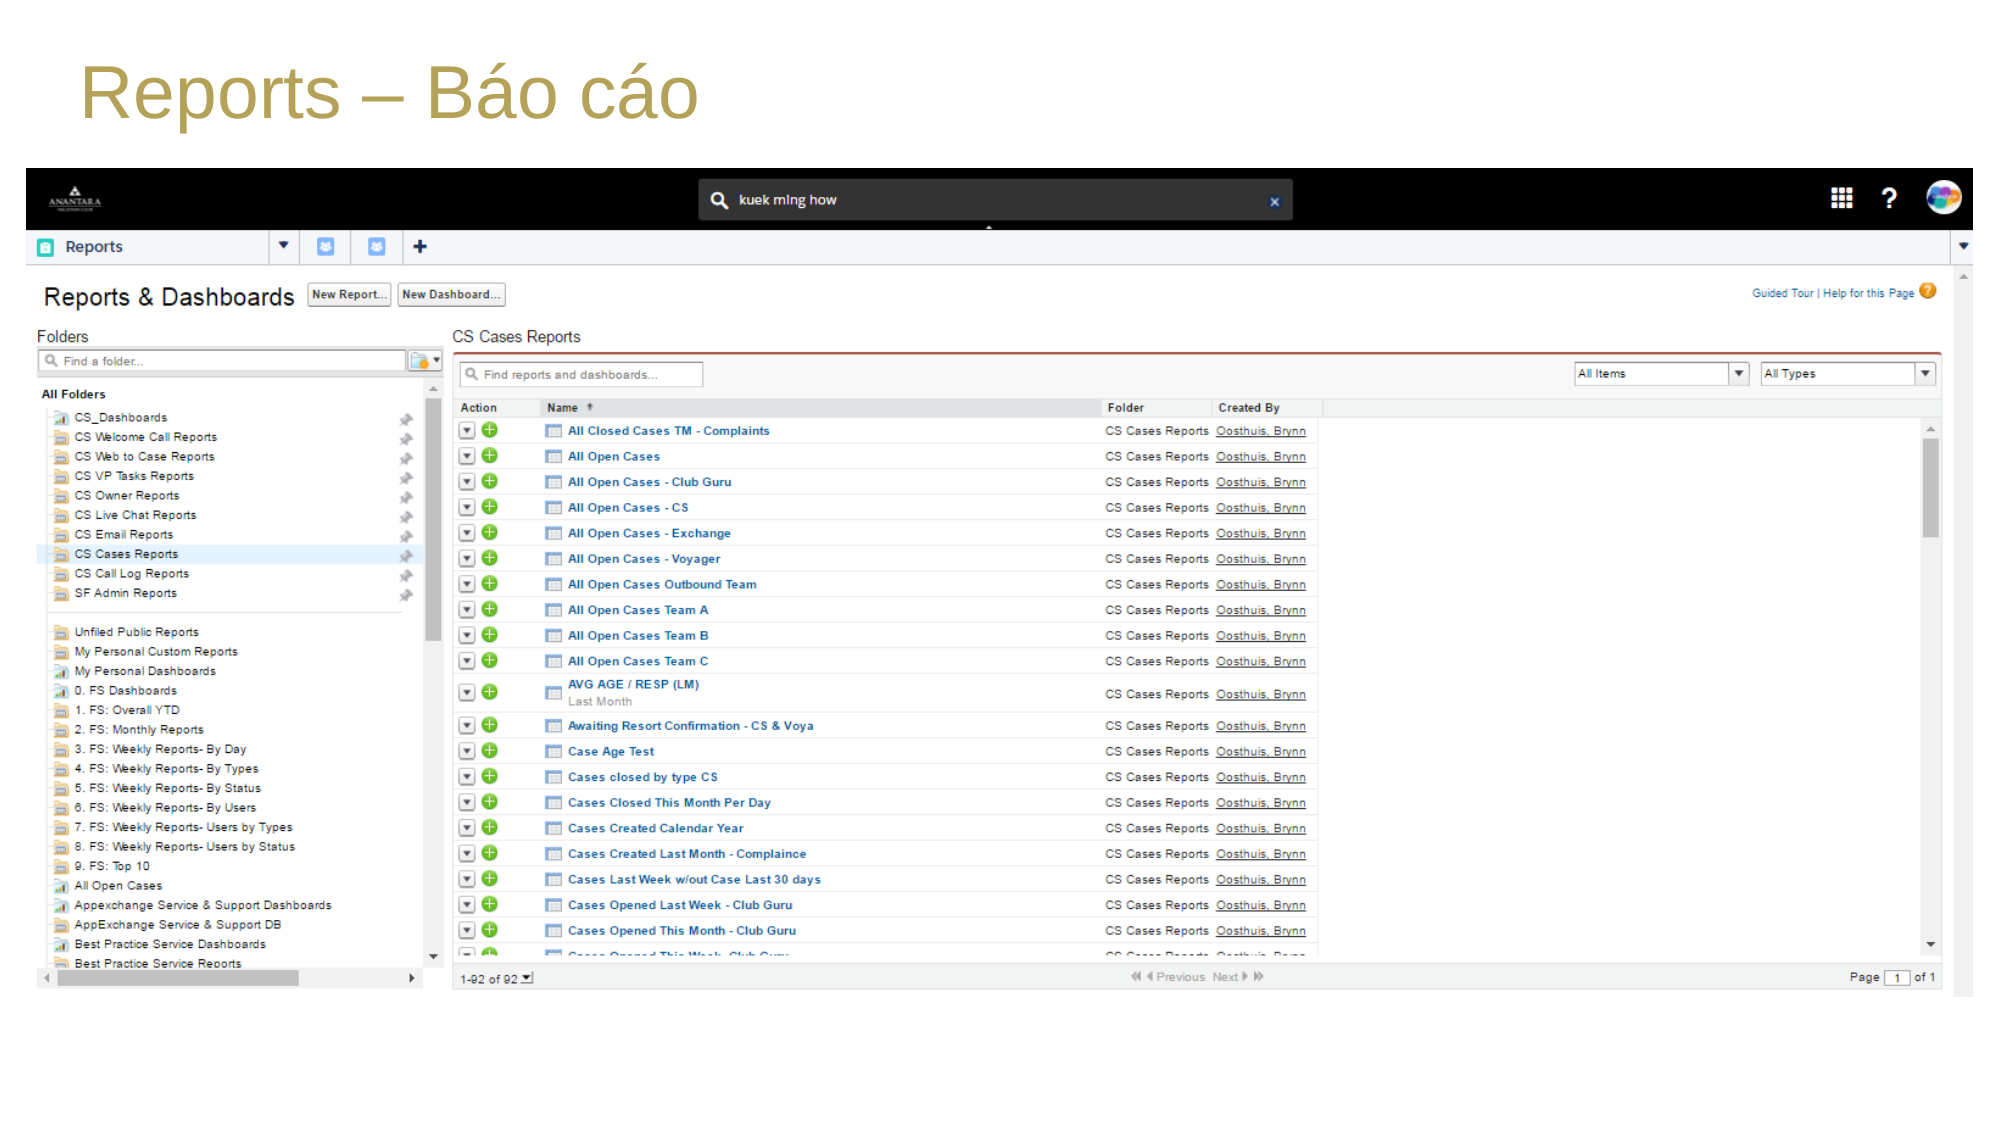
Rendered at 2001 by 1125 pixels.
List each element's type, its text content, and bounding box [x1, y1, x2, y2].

title Reports – Báo cáo [64, 40, 1790, 149]
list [26, 168, 1973, 997]
